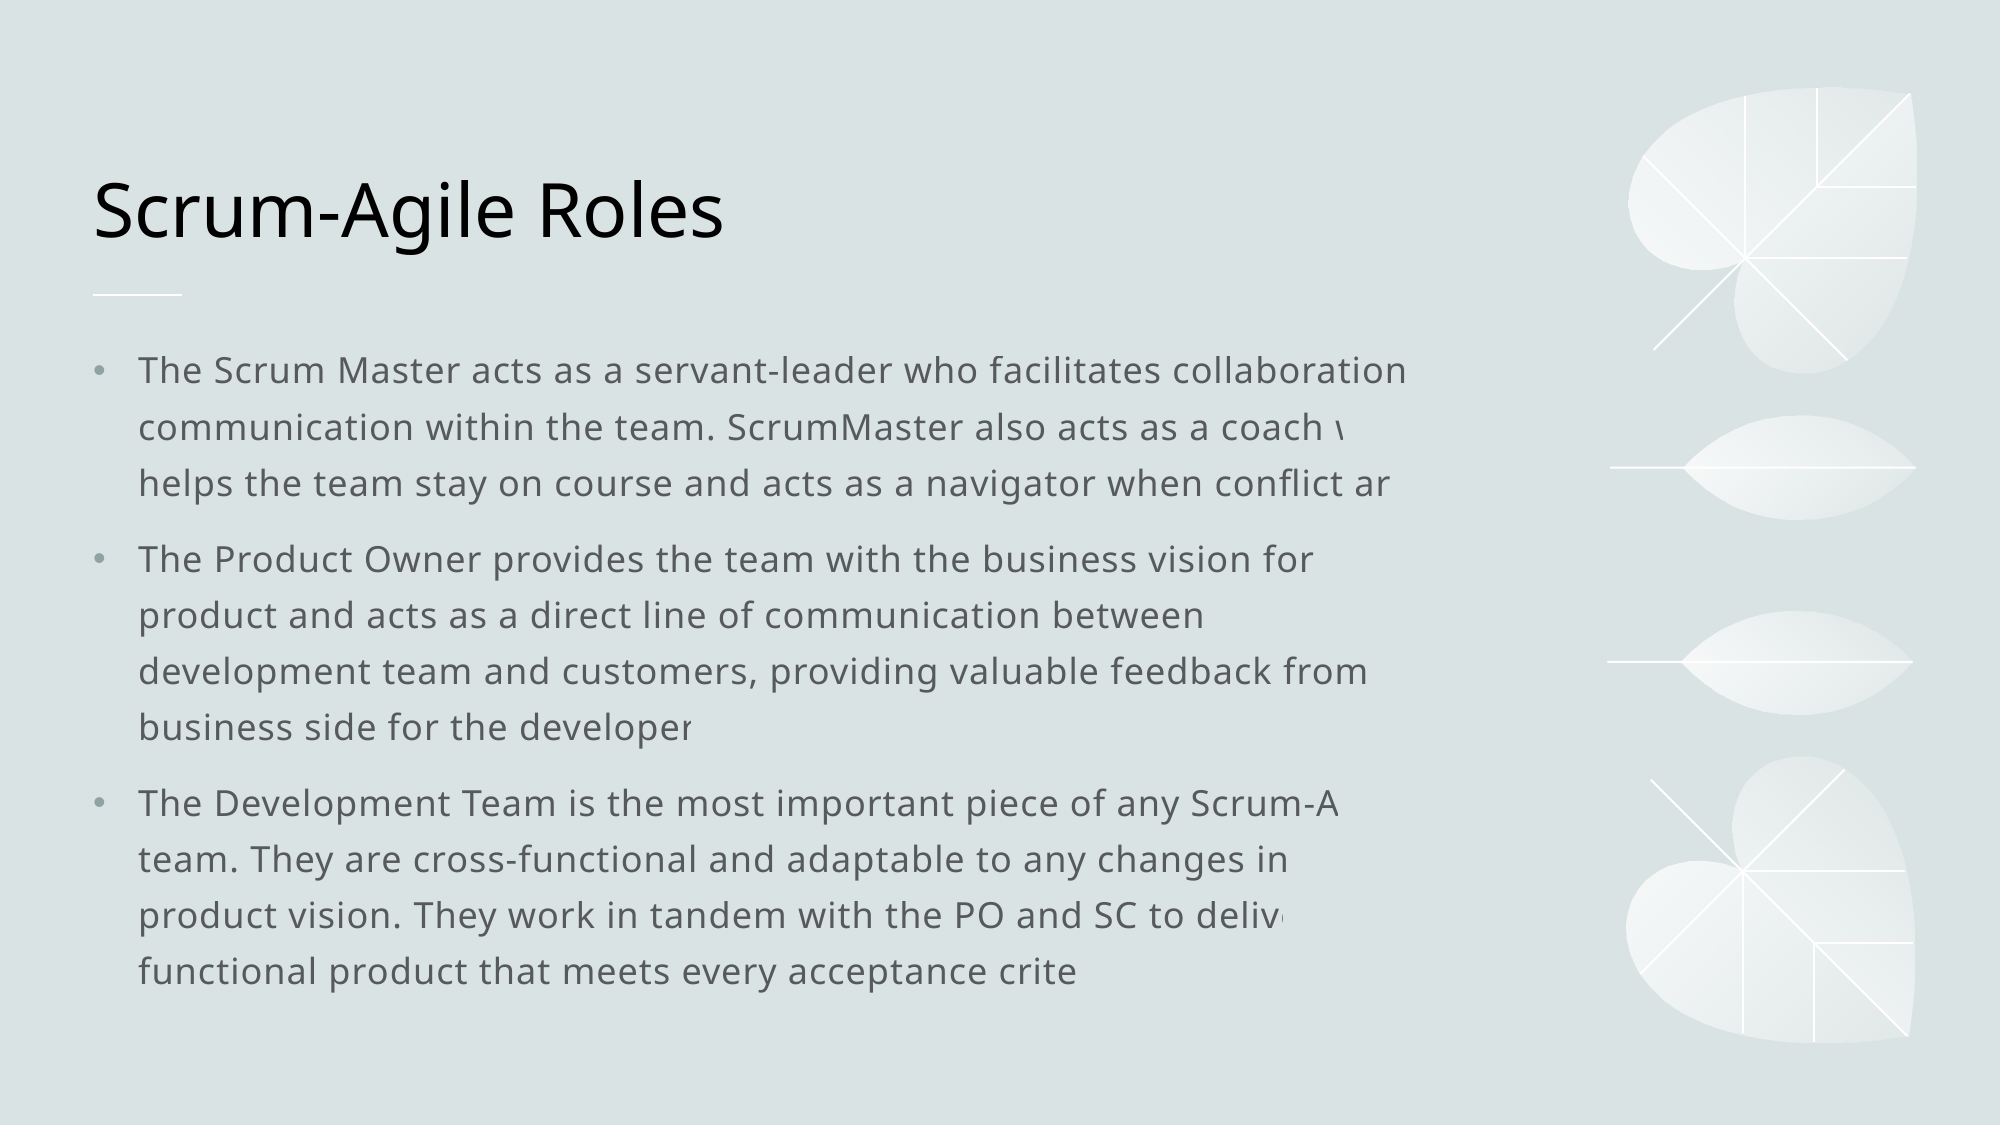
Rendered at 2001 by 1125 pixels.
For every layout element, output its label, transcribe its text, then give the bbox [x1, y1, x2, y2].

title Scrum-Agile Roles [93, 65, 1512, 260]
list The Scrum Master acts as a servant-leader who facilitates collaboration and communication within the team. ScrumMaster also acts as a coach who helps the team stay on course and acts as a navigator when conflict arises. The Product Owner provides the team with the business vision for the product and acts as a direct line of communication between the development team and customers, providing valuable feedback from the business side for the developers. The Development Team is the most important piece of any Scrum-Agile team. They are cross-functional and adaptable to any changes in the product vision. They work in tandem with the PO and SC to deliver a functional product that meets every acceptance criteria. [93, 327, 1513, 1022]
